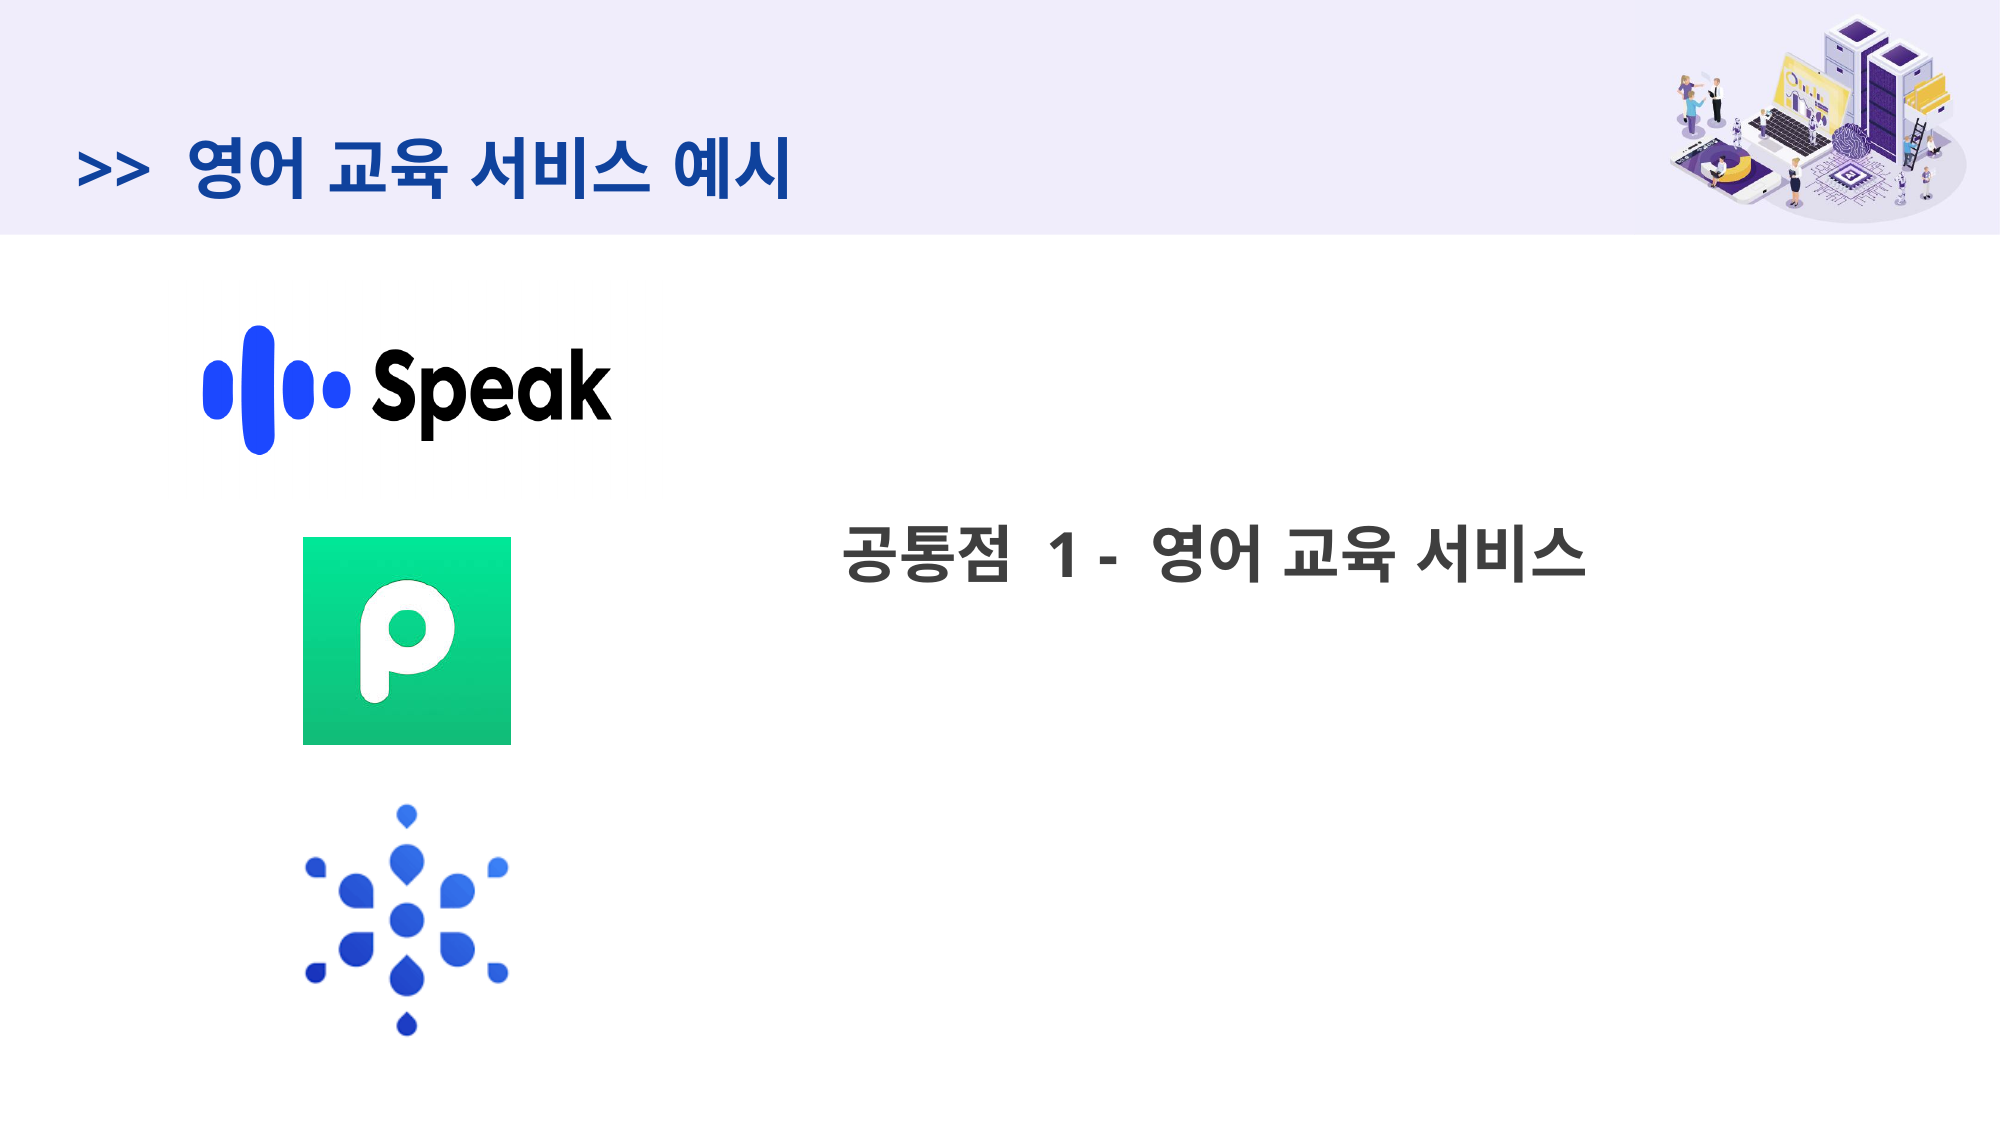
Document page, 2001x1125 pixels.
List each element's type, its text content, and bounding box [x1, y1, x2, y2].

picture [151, 280, 663, 500]
picture [1634, 0, 2000, 235]
text_box [0, 0, 1632, 235]
picture [231, 537, 584, 1097]
text_box >> 영어 교육 서비스 예시 [61, 79, 1079, 215]
text_box 공통점 1 - 영어 교육 서비스 [826, 507, 2000, 598]
